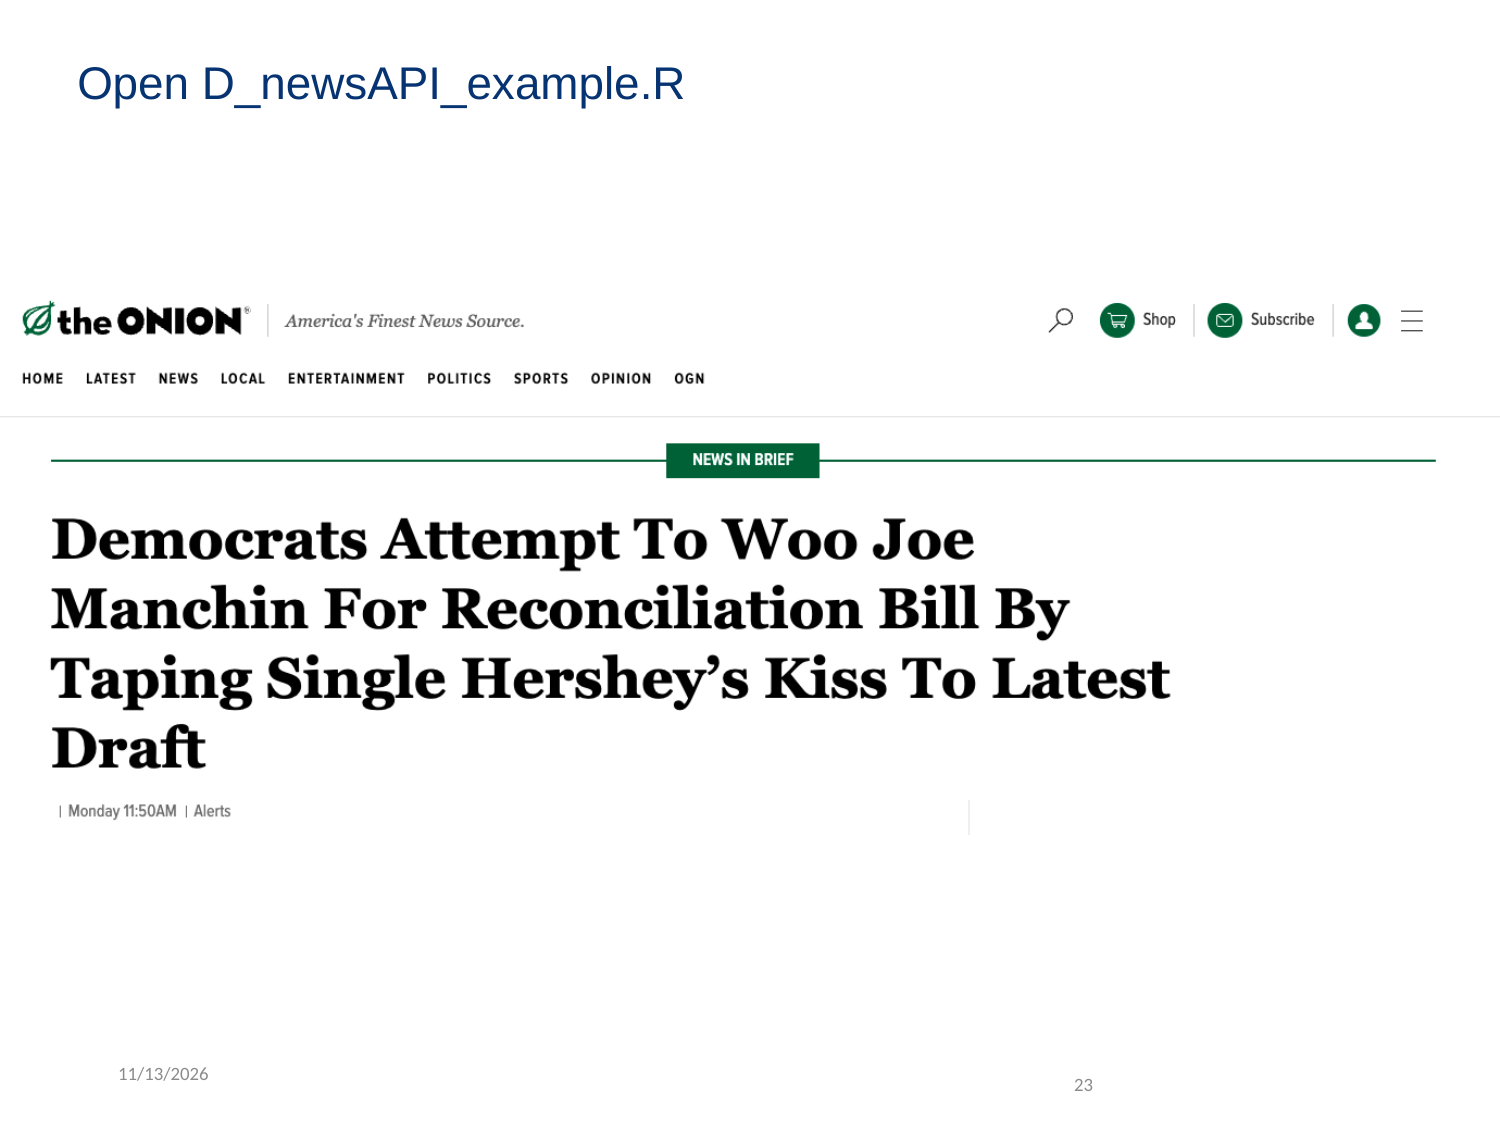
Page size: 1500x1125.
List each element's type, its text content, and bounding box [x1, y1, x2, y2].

title Open D_newsAPI_example.R [62, 45, 1425, 125]
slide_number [103, 1042, 441, 1103]
slide_number 23 [1059, 1042, 1200, 1103]
picture [0, 290, 1500, 835]
